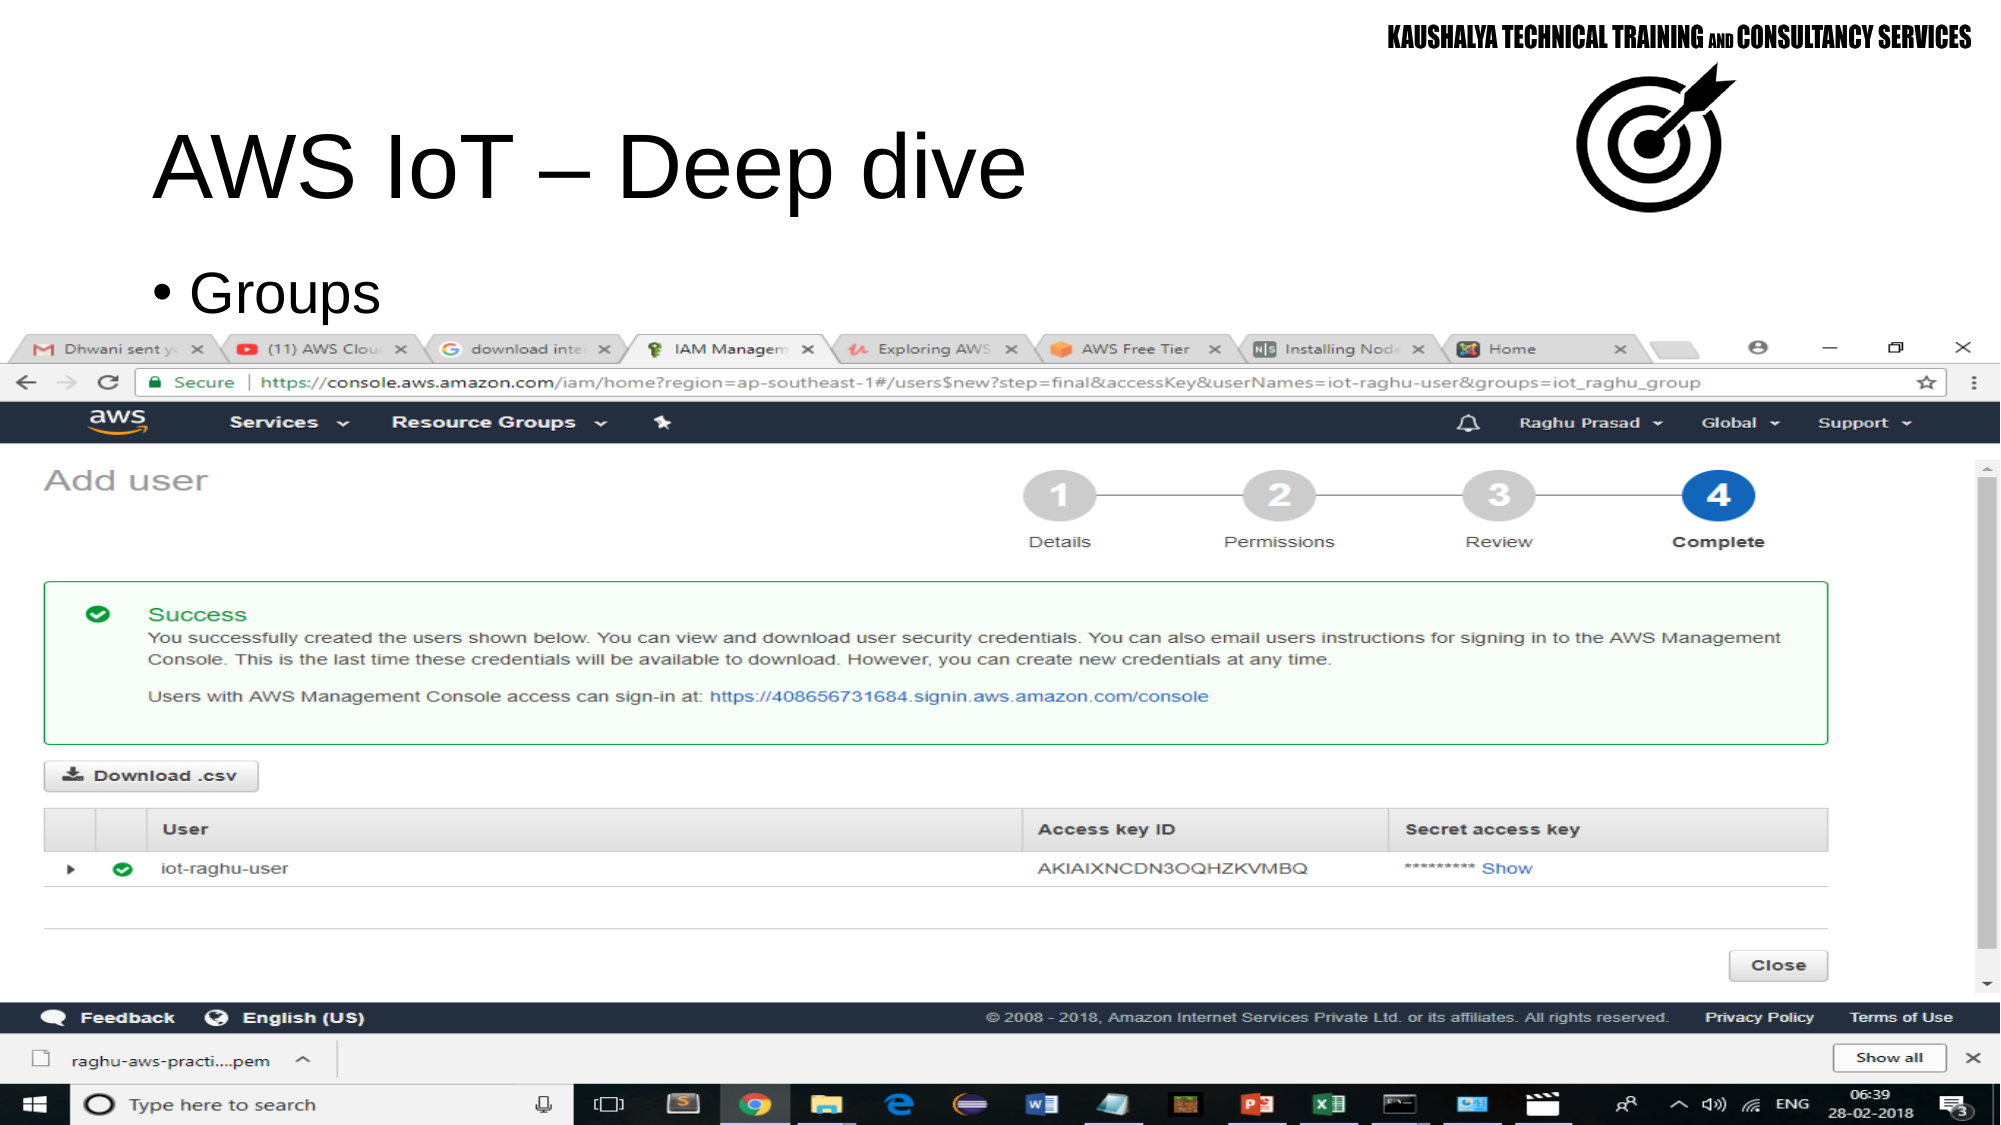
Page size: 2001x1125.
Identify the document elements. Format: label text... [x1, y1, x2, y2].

picture [1358, 2, 1997, 221]
list Groups [137, 256, 1863, 334]
title AWS IoT – Deep dive [137, 59, 1863, 256]
picture [0, 334, 2000, 1125]
